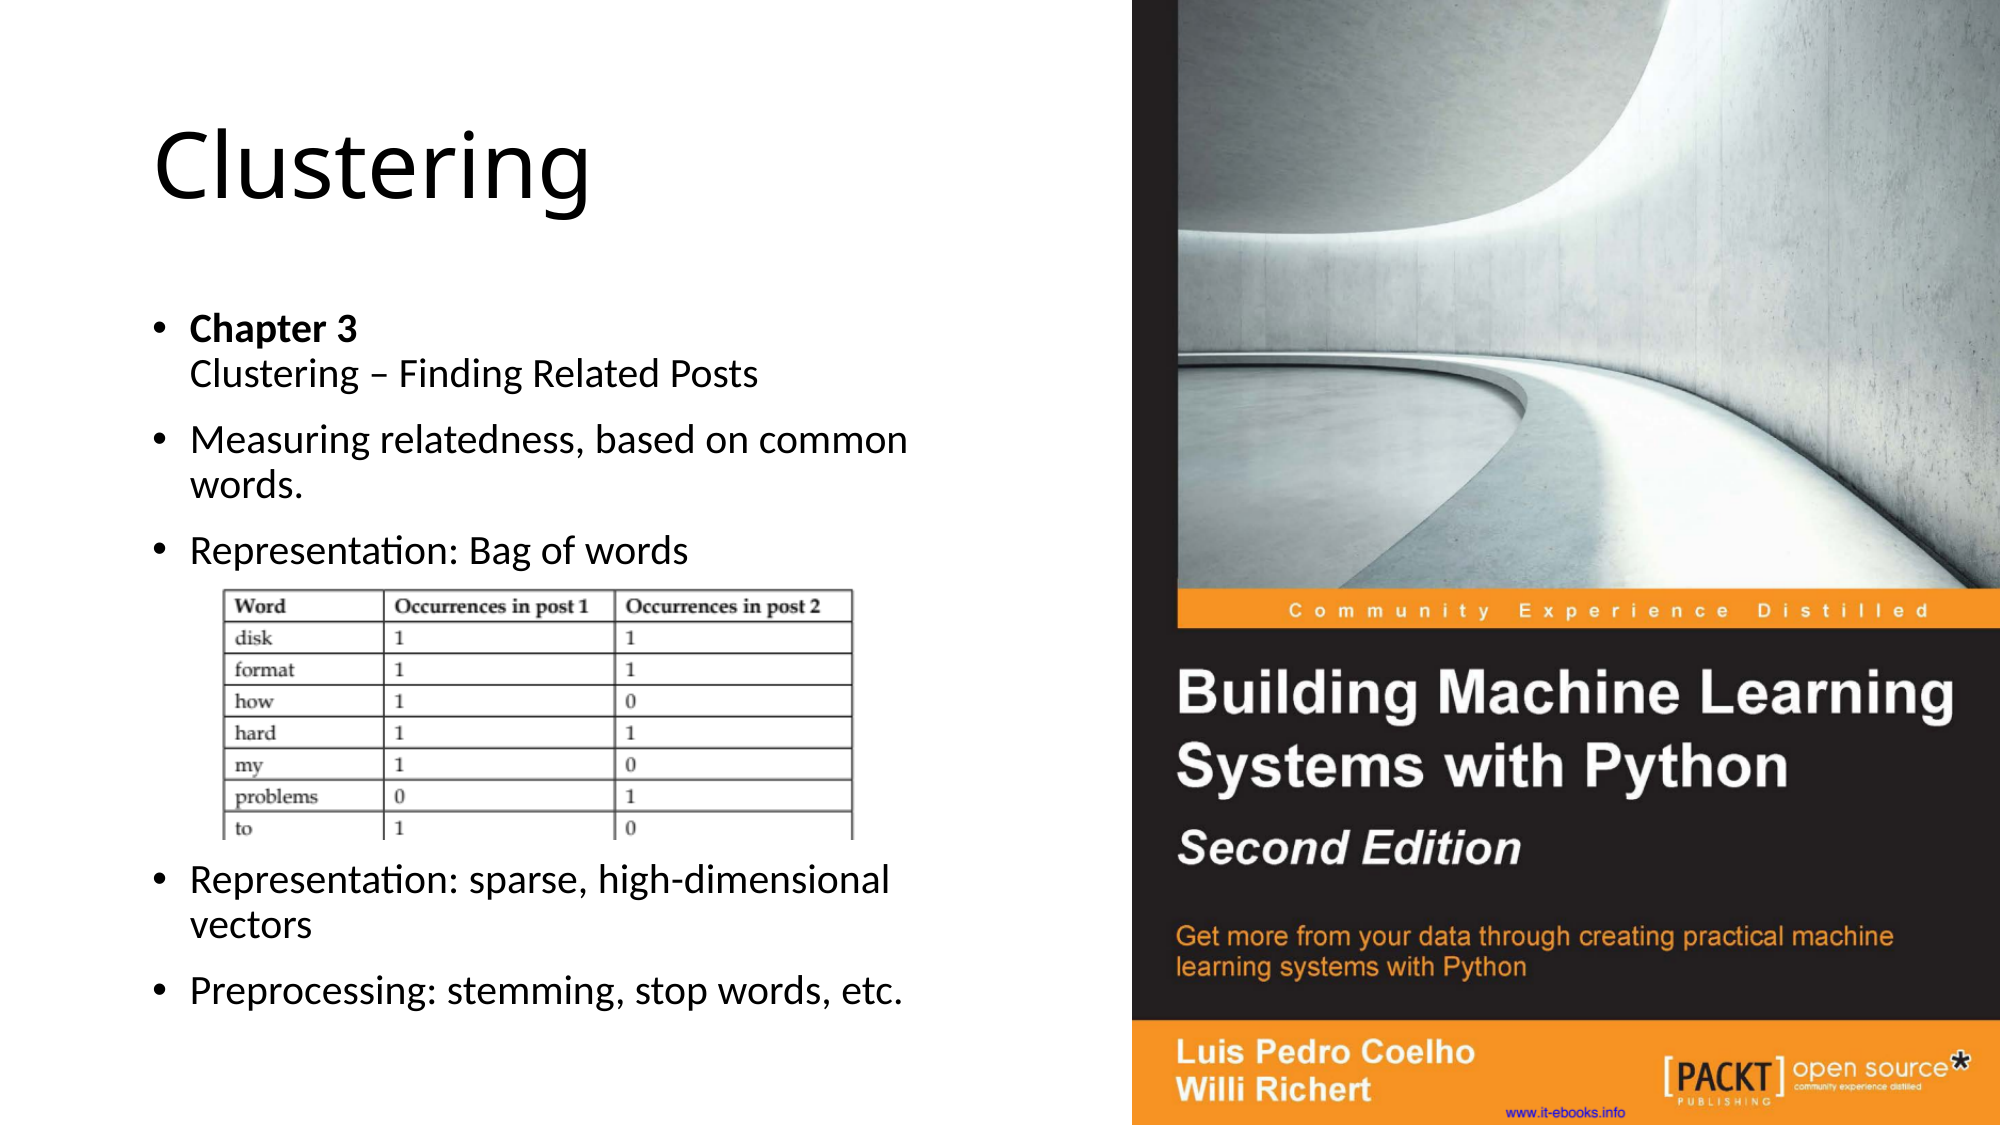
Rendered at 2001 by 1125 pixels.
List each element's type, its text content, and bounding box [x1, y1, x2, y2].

list Chapter 3 Clustering – Finding Related Posts Measuring relatedness, based on common words. Representation: Bag of words Representation: sparse, high-dimensional vectors Preprocessing: stemming, stop words, etc. [137, 299, 1000, 1014]
title Clustering [137, 59, 1000, 278]
picture [1131, 0, 2000, 1125]
picture [218, 583, 861, 840]
